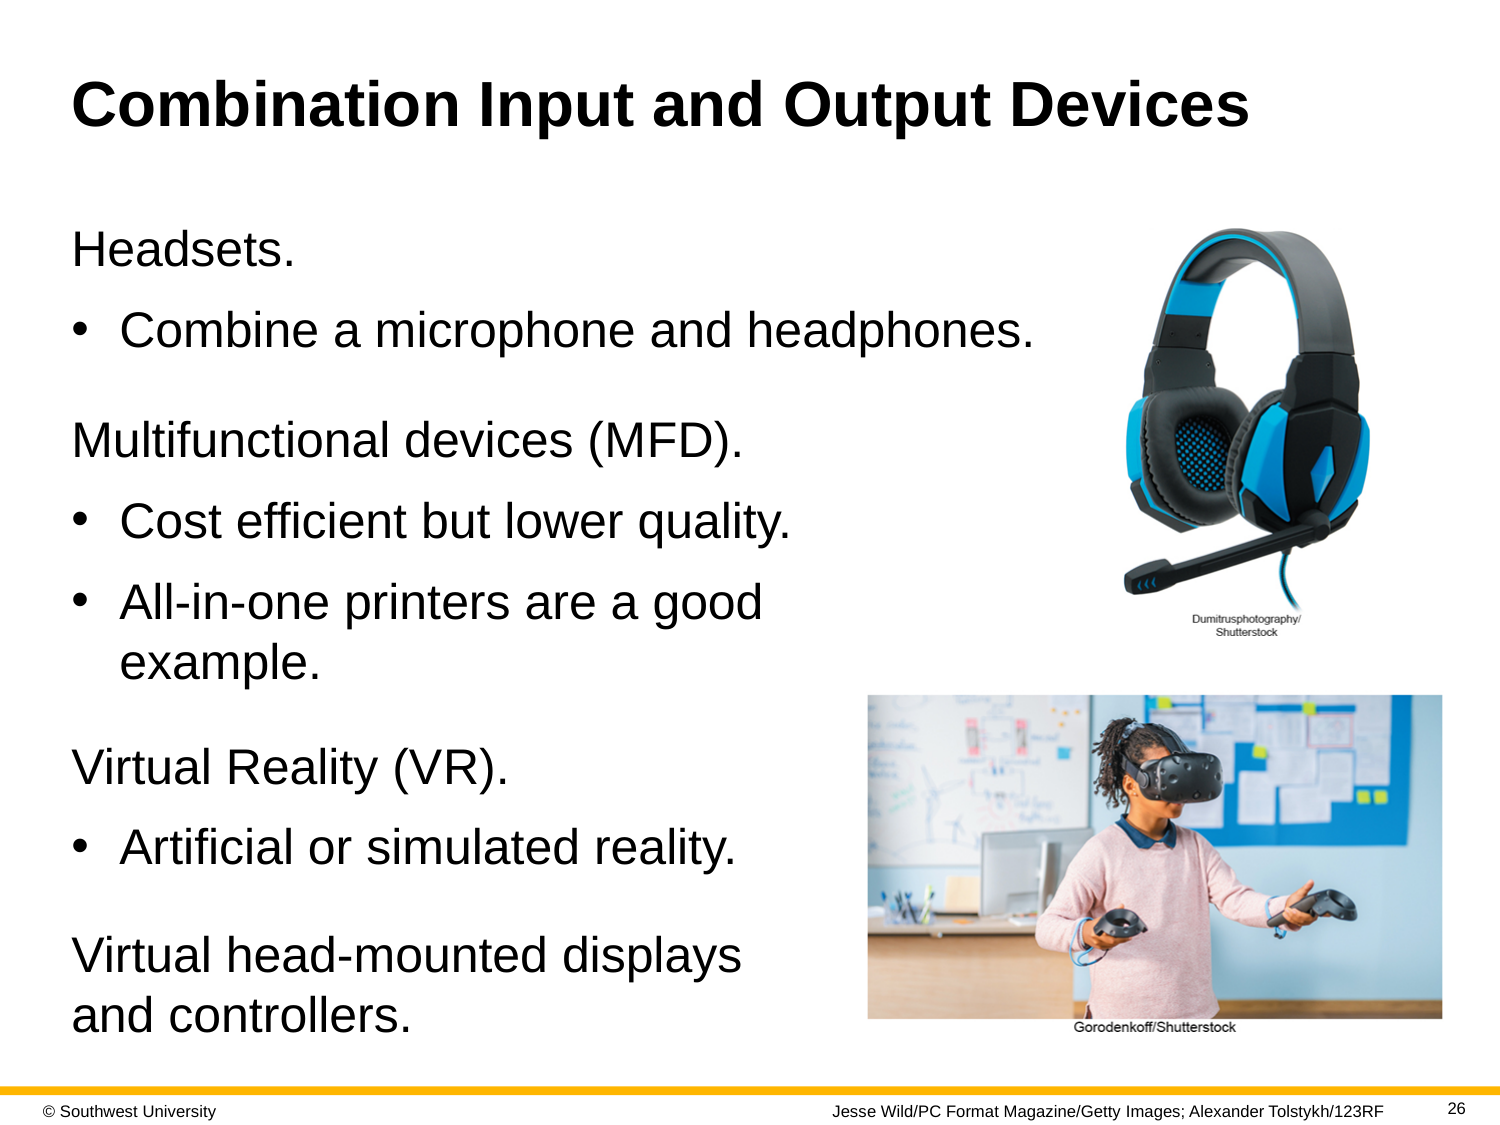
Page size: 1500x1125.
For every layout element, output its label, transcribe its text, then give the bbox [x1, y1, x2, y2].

picture [866, 690, 1444, 1032]
slide_number 26 [1415, 1094, 1474, 1122]
picture [1122, 228, 1372, 636]
list Headsets. Combine a microphone and headphones. [56, 209, 1058, 380]
list Virtual head-mounted displays and controllers. [56, 915, 837, 1069]
list Jesse Wild/PC Format Magazine/Getty Images; Alexander Tolstykh/123RF [256, 1096, 1400, 1125]
list Virtual Reality (V R). Artificial or simulated reality. [56, 726, 837, 895]
title Combination Input and Output Devices [56, 38, 1444, 173]
list Multifunctional devices (M F D). Cost efficient but lower quality. All-in-one printers are a good example. [56, 399, 837, 707]
